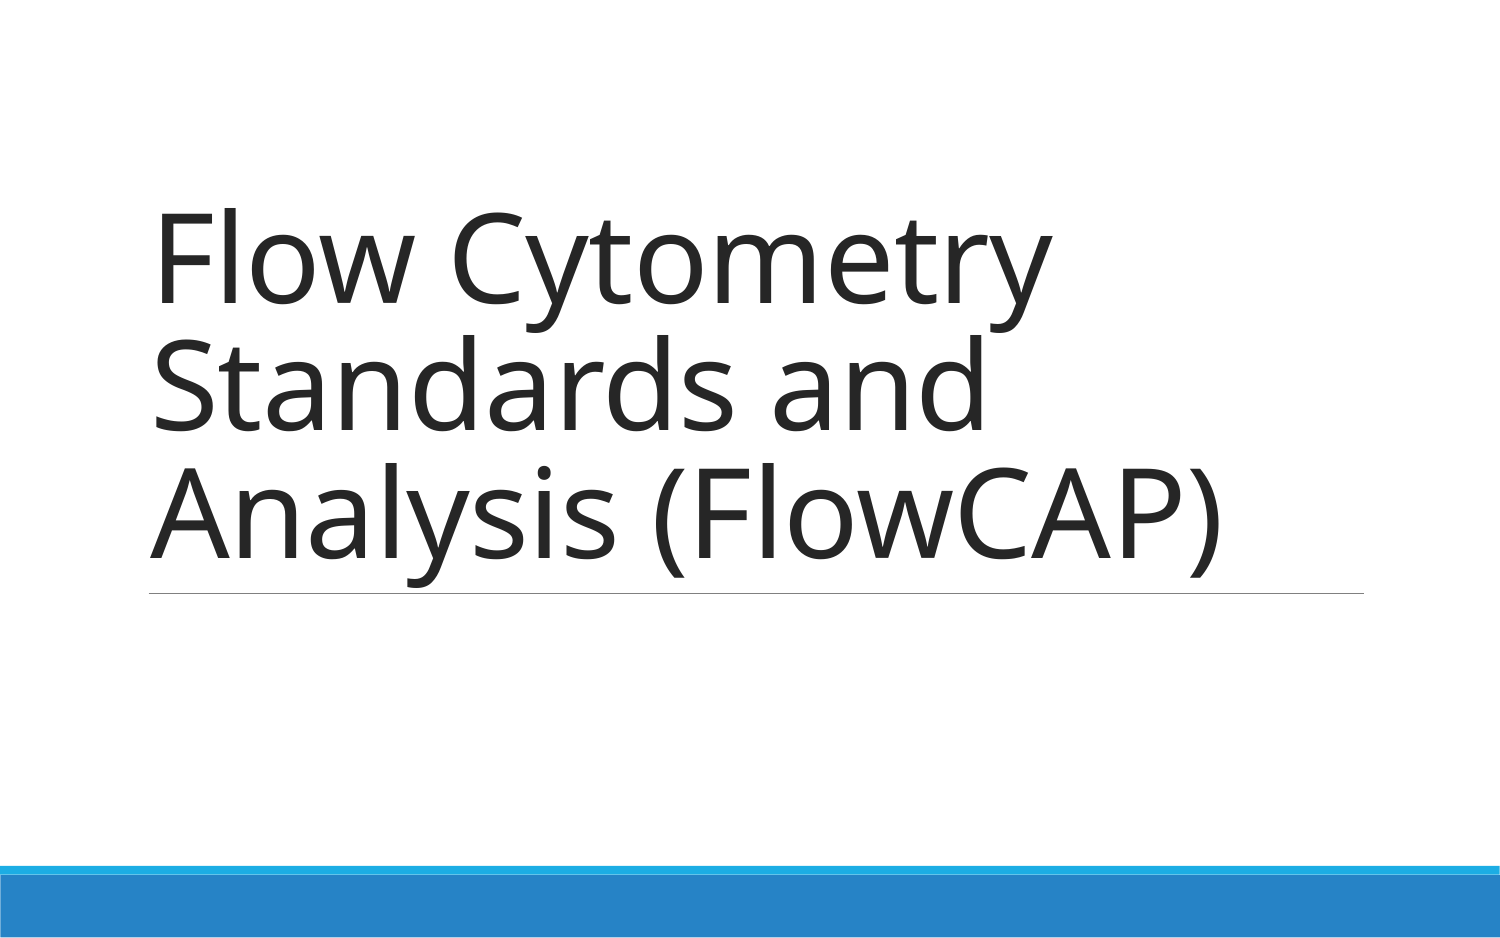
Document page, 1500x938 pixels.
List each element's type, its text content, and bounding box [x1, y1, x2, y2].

title Flow Cytometry Standards and Analysis (FlowCAP) [135, 103, 1373, 592]
